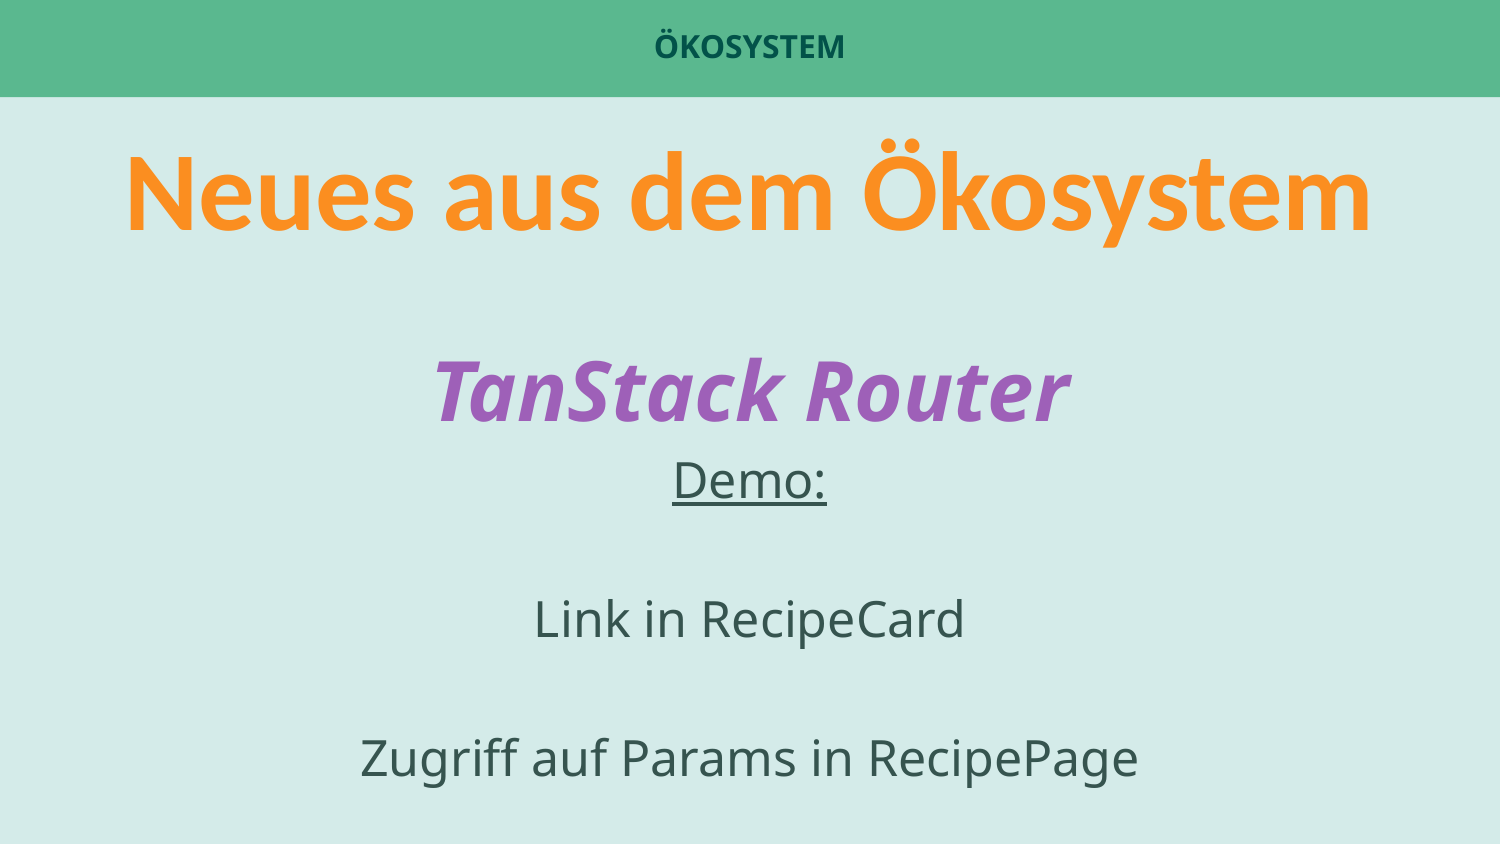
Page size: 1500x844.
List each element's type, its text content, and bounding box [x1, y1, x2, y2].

list Neues aus dem Ökosystem TanStack Router Demo: Link in RecipeCard Zugriff auf Params in RecipePage [30, 126, 1470, 815]
title Ökosystem [0, 0, 1500, 98]
